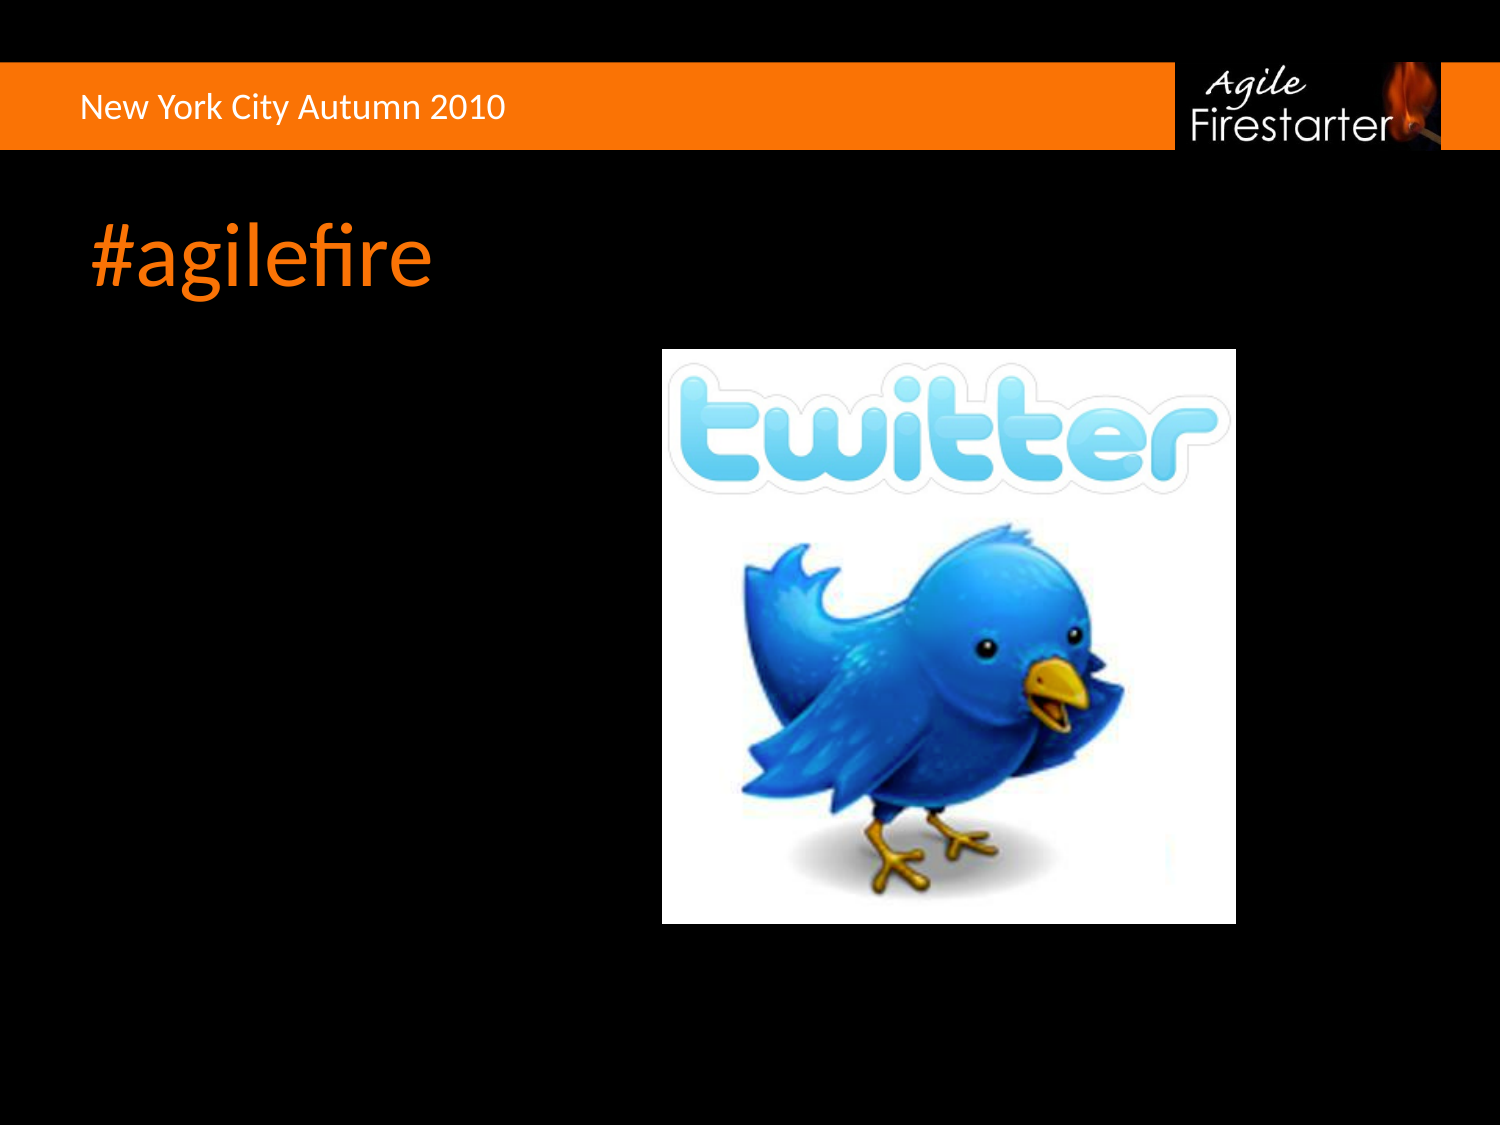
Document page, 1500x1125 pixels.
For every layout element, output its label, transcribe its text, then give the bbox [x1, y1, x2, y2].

picture [662, 349, 1237, 924]
picture [1175, 62, 1441, 151]
title #agilefire [75, 174, 1425, 325]
